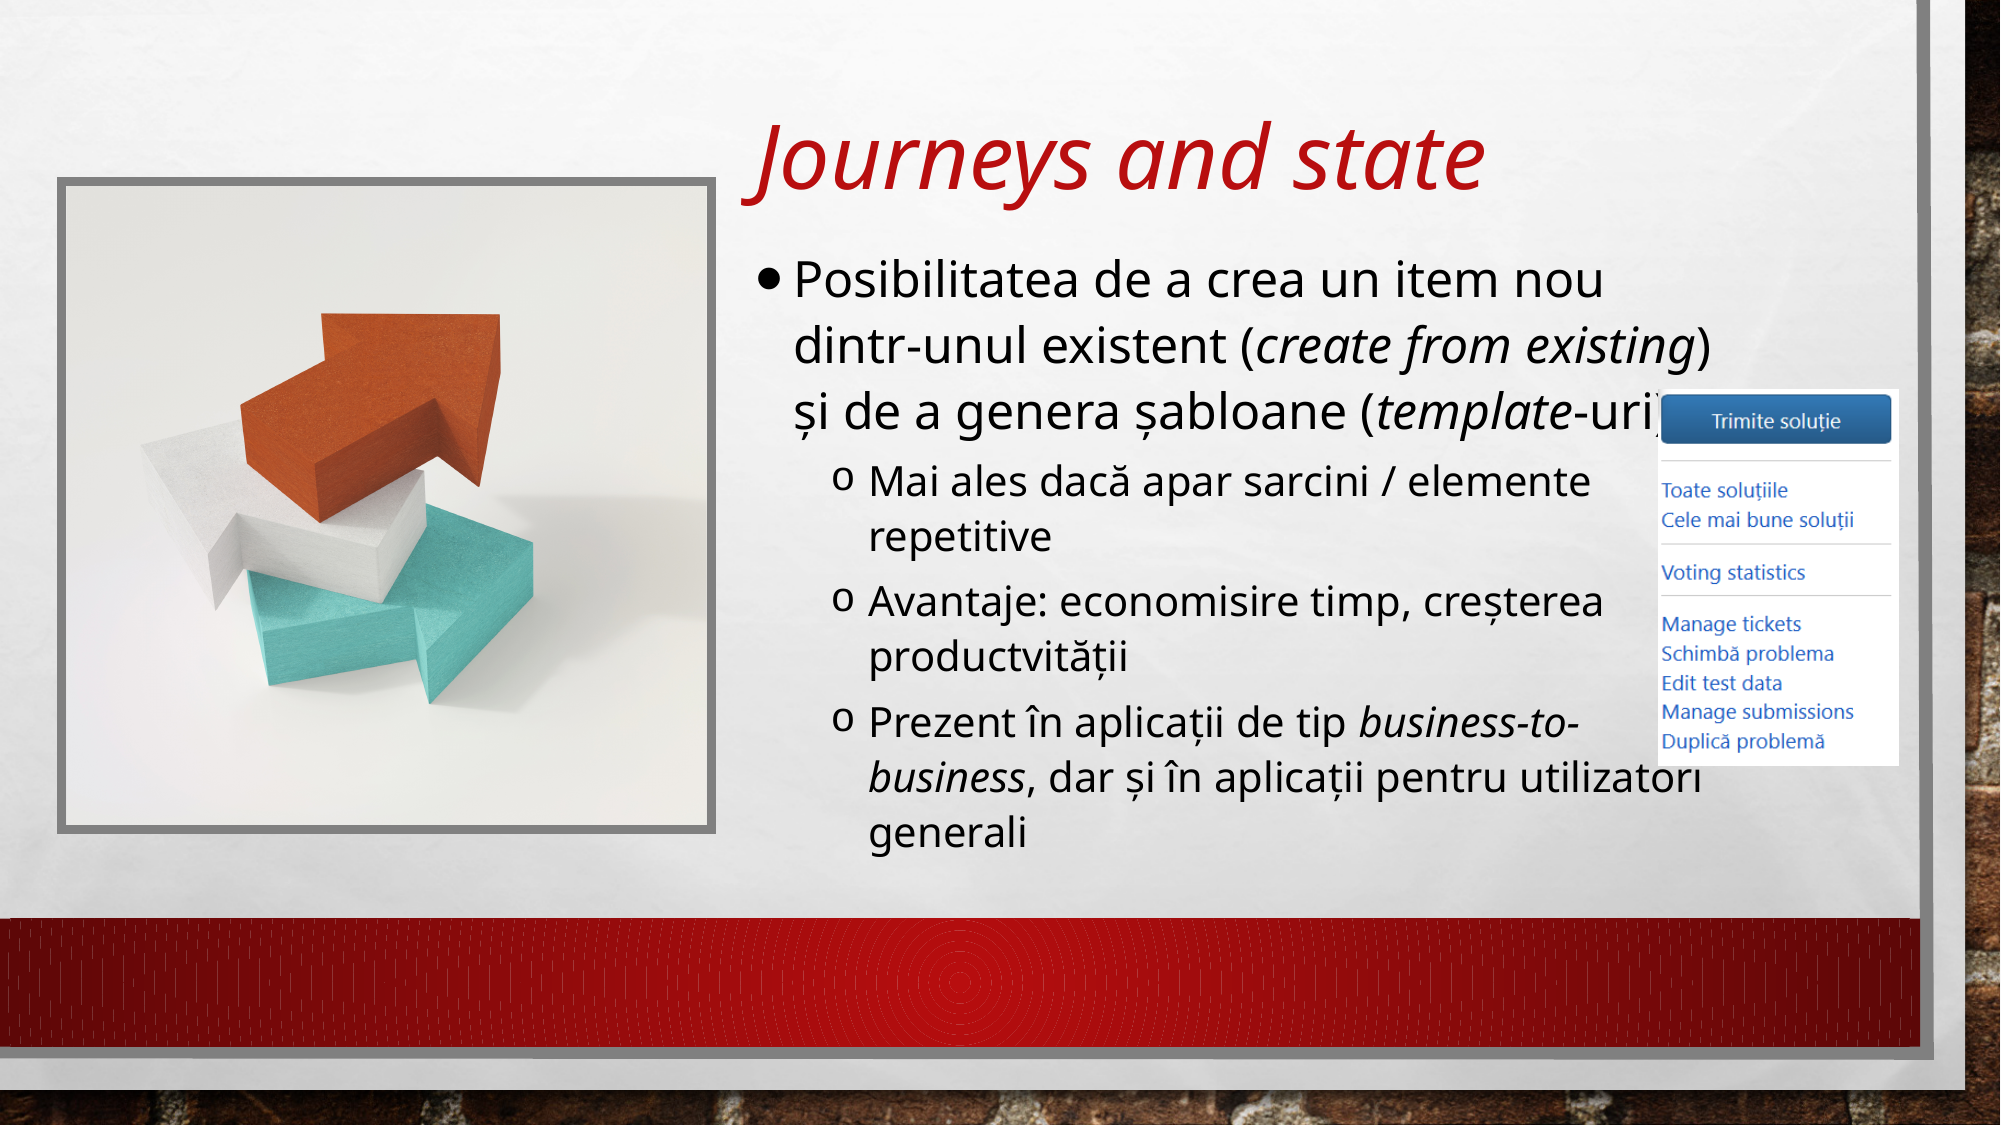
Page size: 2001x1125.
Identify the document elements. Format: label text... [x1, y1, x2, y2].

picture [65, 185, 707, 826]
list Posibilitatea de a crea un item nou dintr-unul existent (create from existing) și de a genera șabloane (template-uri) Mai ales dacă apar sarcini / elemente repetitive Avantaje: economisire timp, creșterea productvității Prezent în aplicații de tip business-to-business, dar și în aplicații pentru utilizatori generali [740, 215, 1739, 882]
picture [0, 0, 2000, 1125]
picture [1657, 388, 1900, 766]
title Journeys and state [740, 104, 1818, 216]
